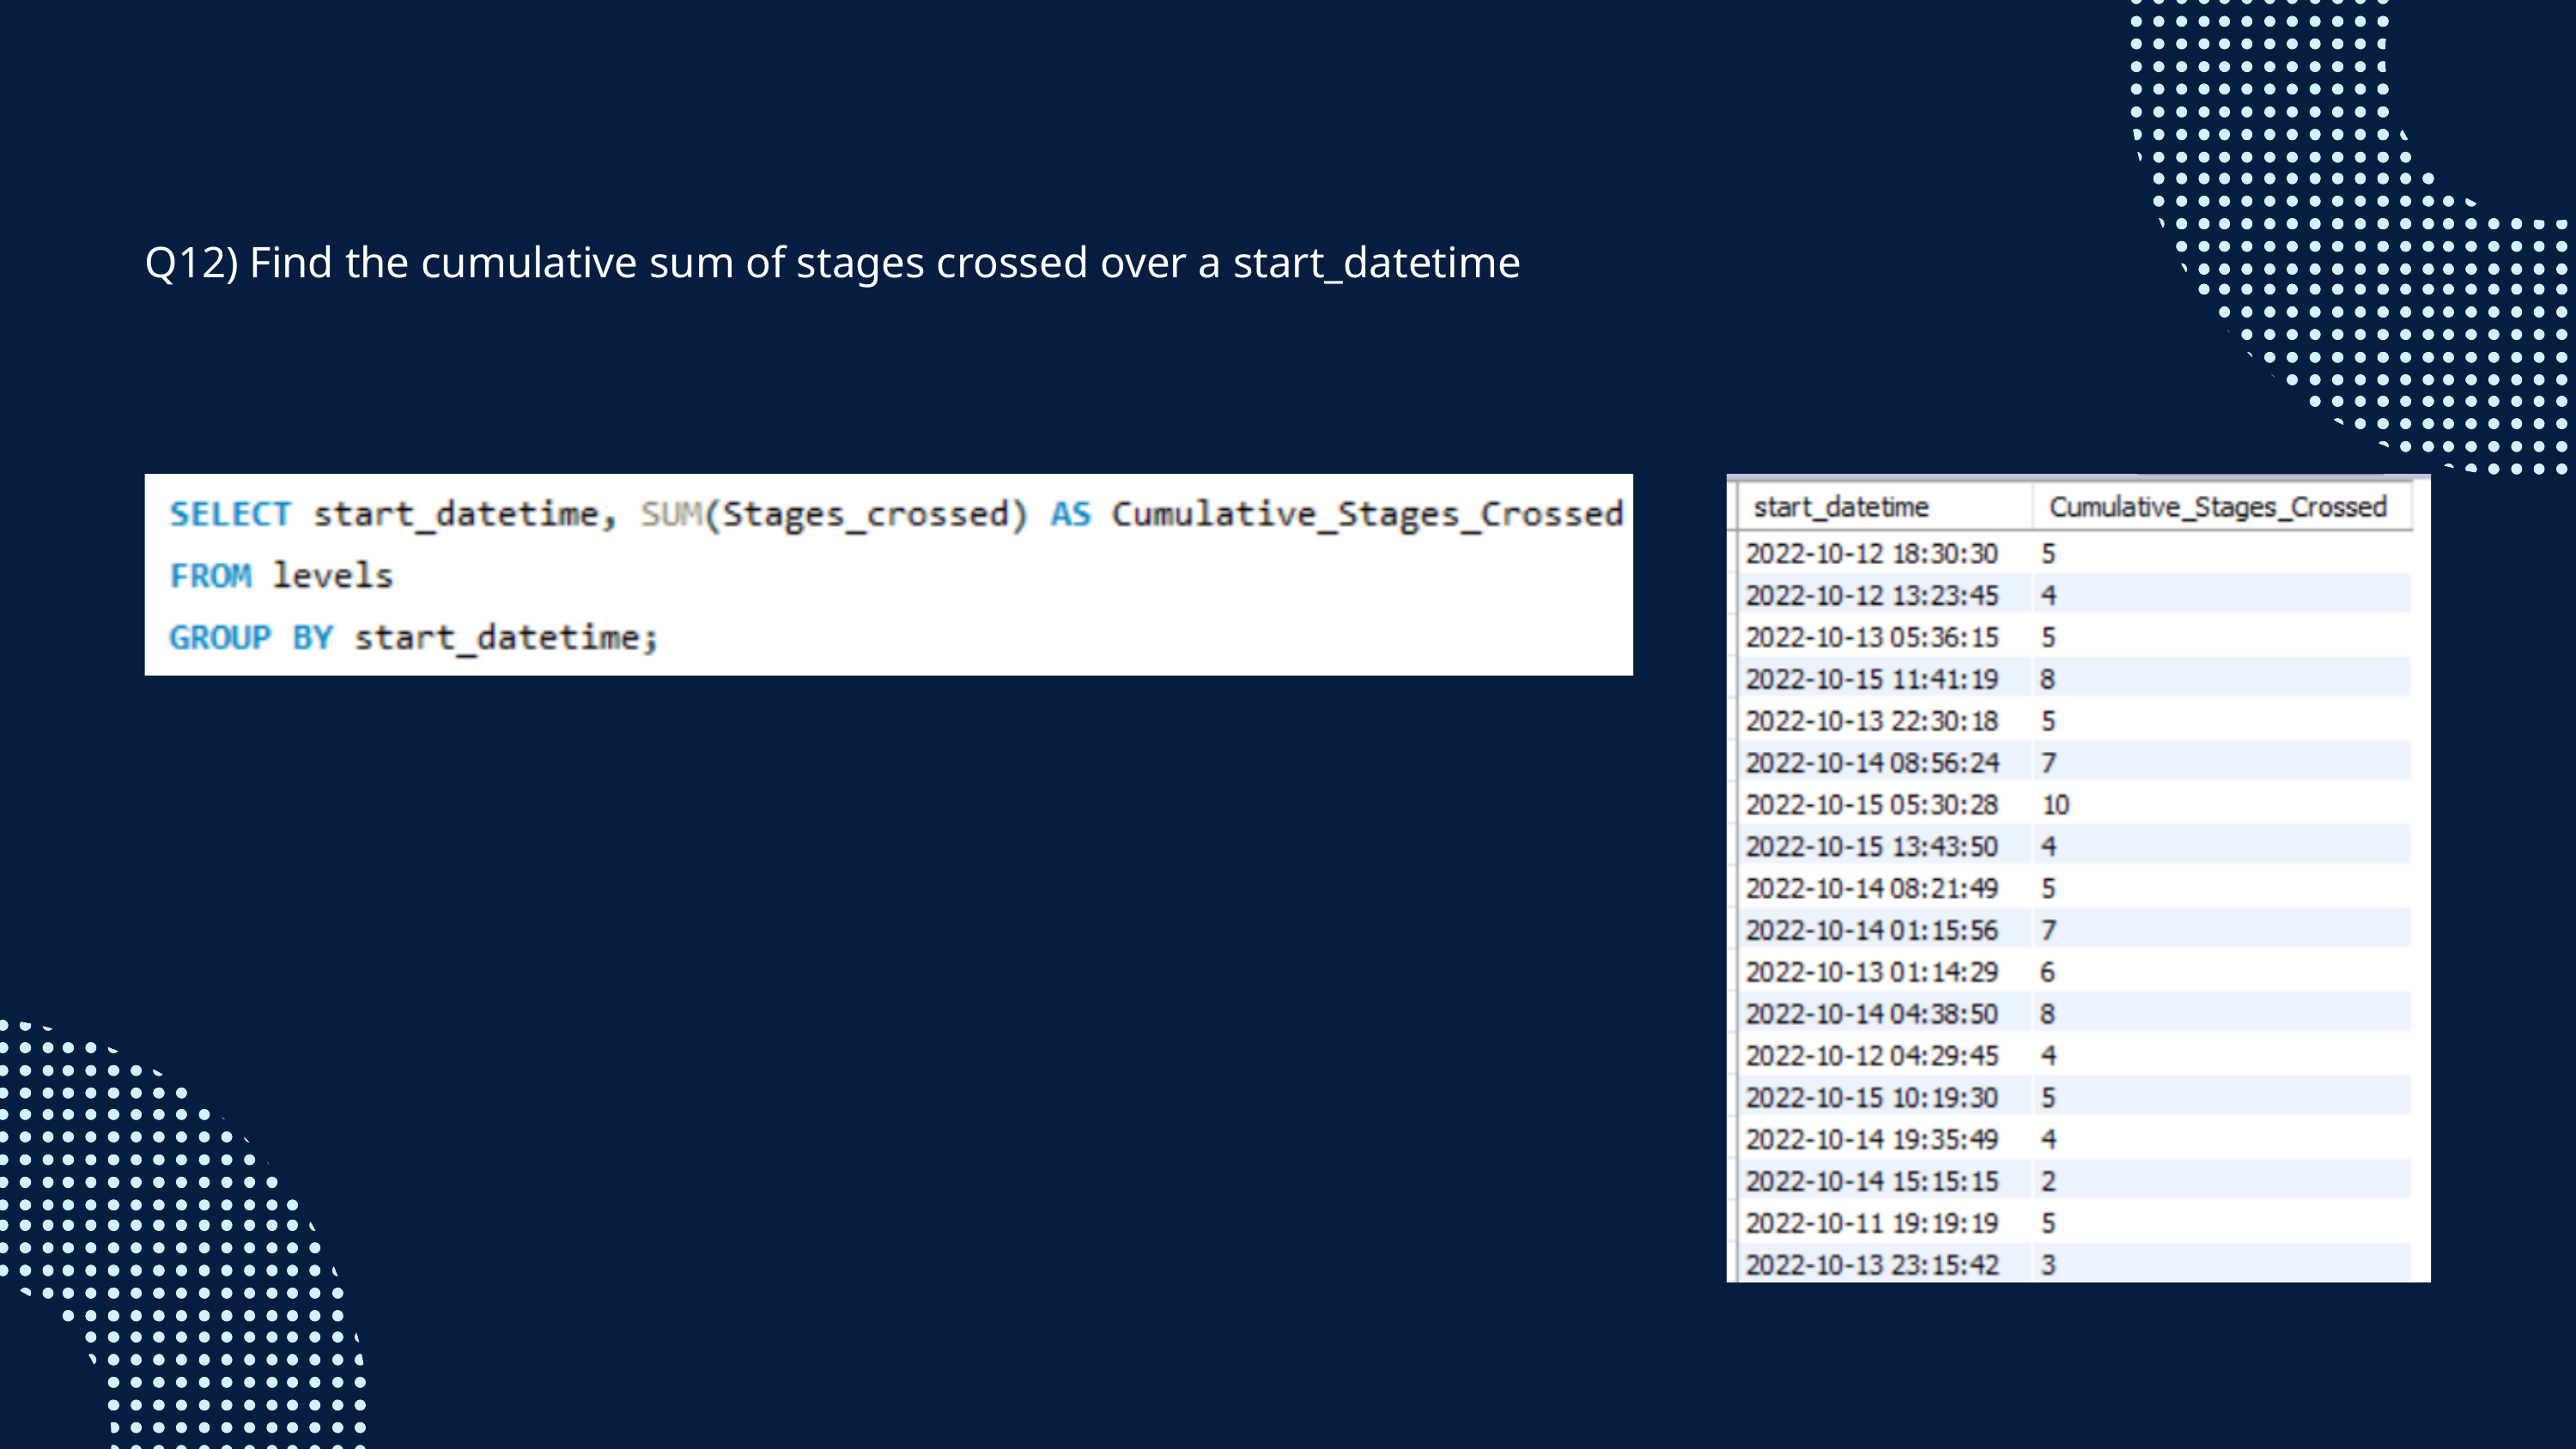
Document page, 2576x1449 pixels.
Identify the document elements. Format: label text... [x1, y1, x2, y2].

text_box [1726, 474, 2432, 1282]
text_box [0, 1019, 366, 1449]
text_box Q12) Find the cumulative sum of stages crossed over a start_datetime [144, 233, 2298, 287]
text_box [144, 474, 1634, 676]
text_box [2130, 0, 2576, 475]
